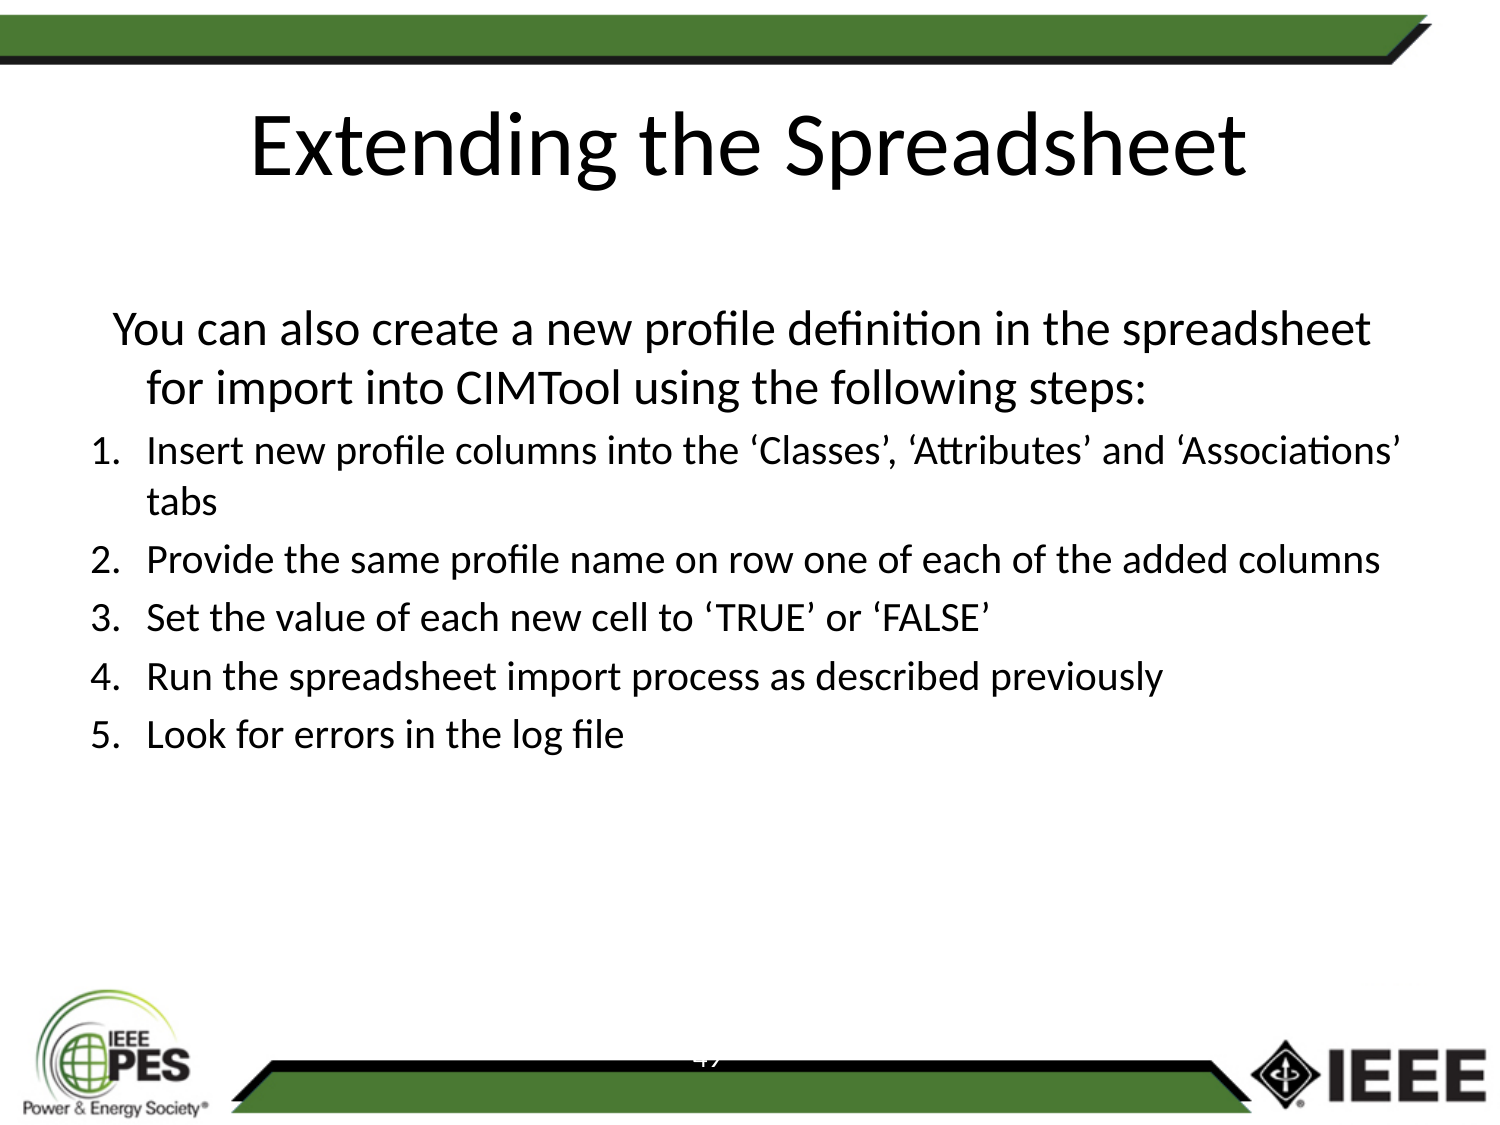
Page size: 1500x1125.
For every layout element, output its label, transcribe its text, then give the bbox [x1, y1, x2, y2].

list You can also create a new profile definition in the spreadsheet for import into CIMTool using the following steps: Insert new profile columns into the ‘Classes’, ‘Attributes’ and ‘Associations’ tabs Provide the same profile name on row one of each of the added columns Set the value of each new cell to ‘TRUE’ or ‘FALSE’ Run the spreadsheet import process as described previously Look for errors in the log file [74, 287, 1426, 1001]
slide_number 49 [650, 1025, 738, 1088]
title Extending the Spreadsheet [74, 44, 1426, 233]
picture [0, 0, 1500, 1125]
